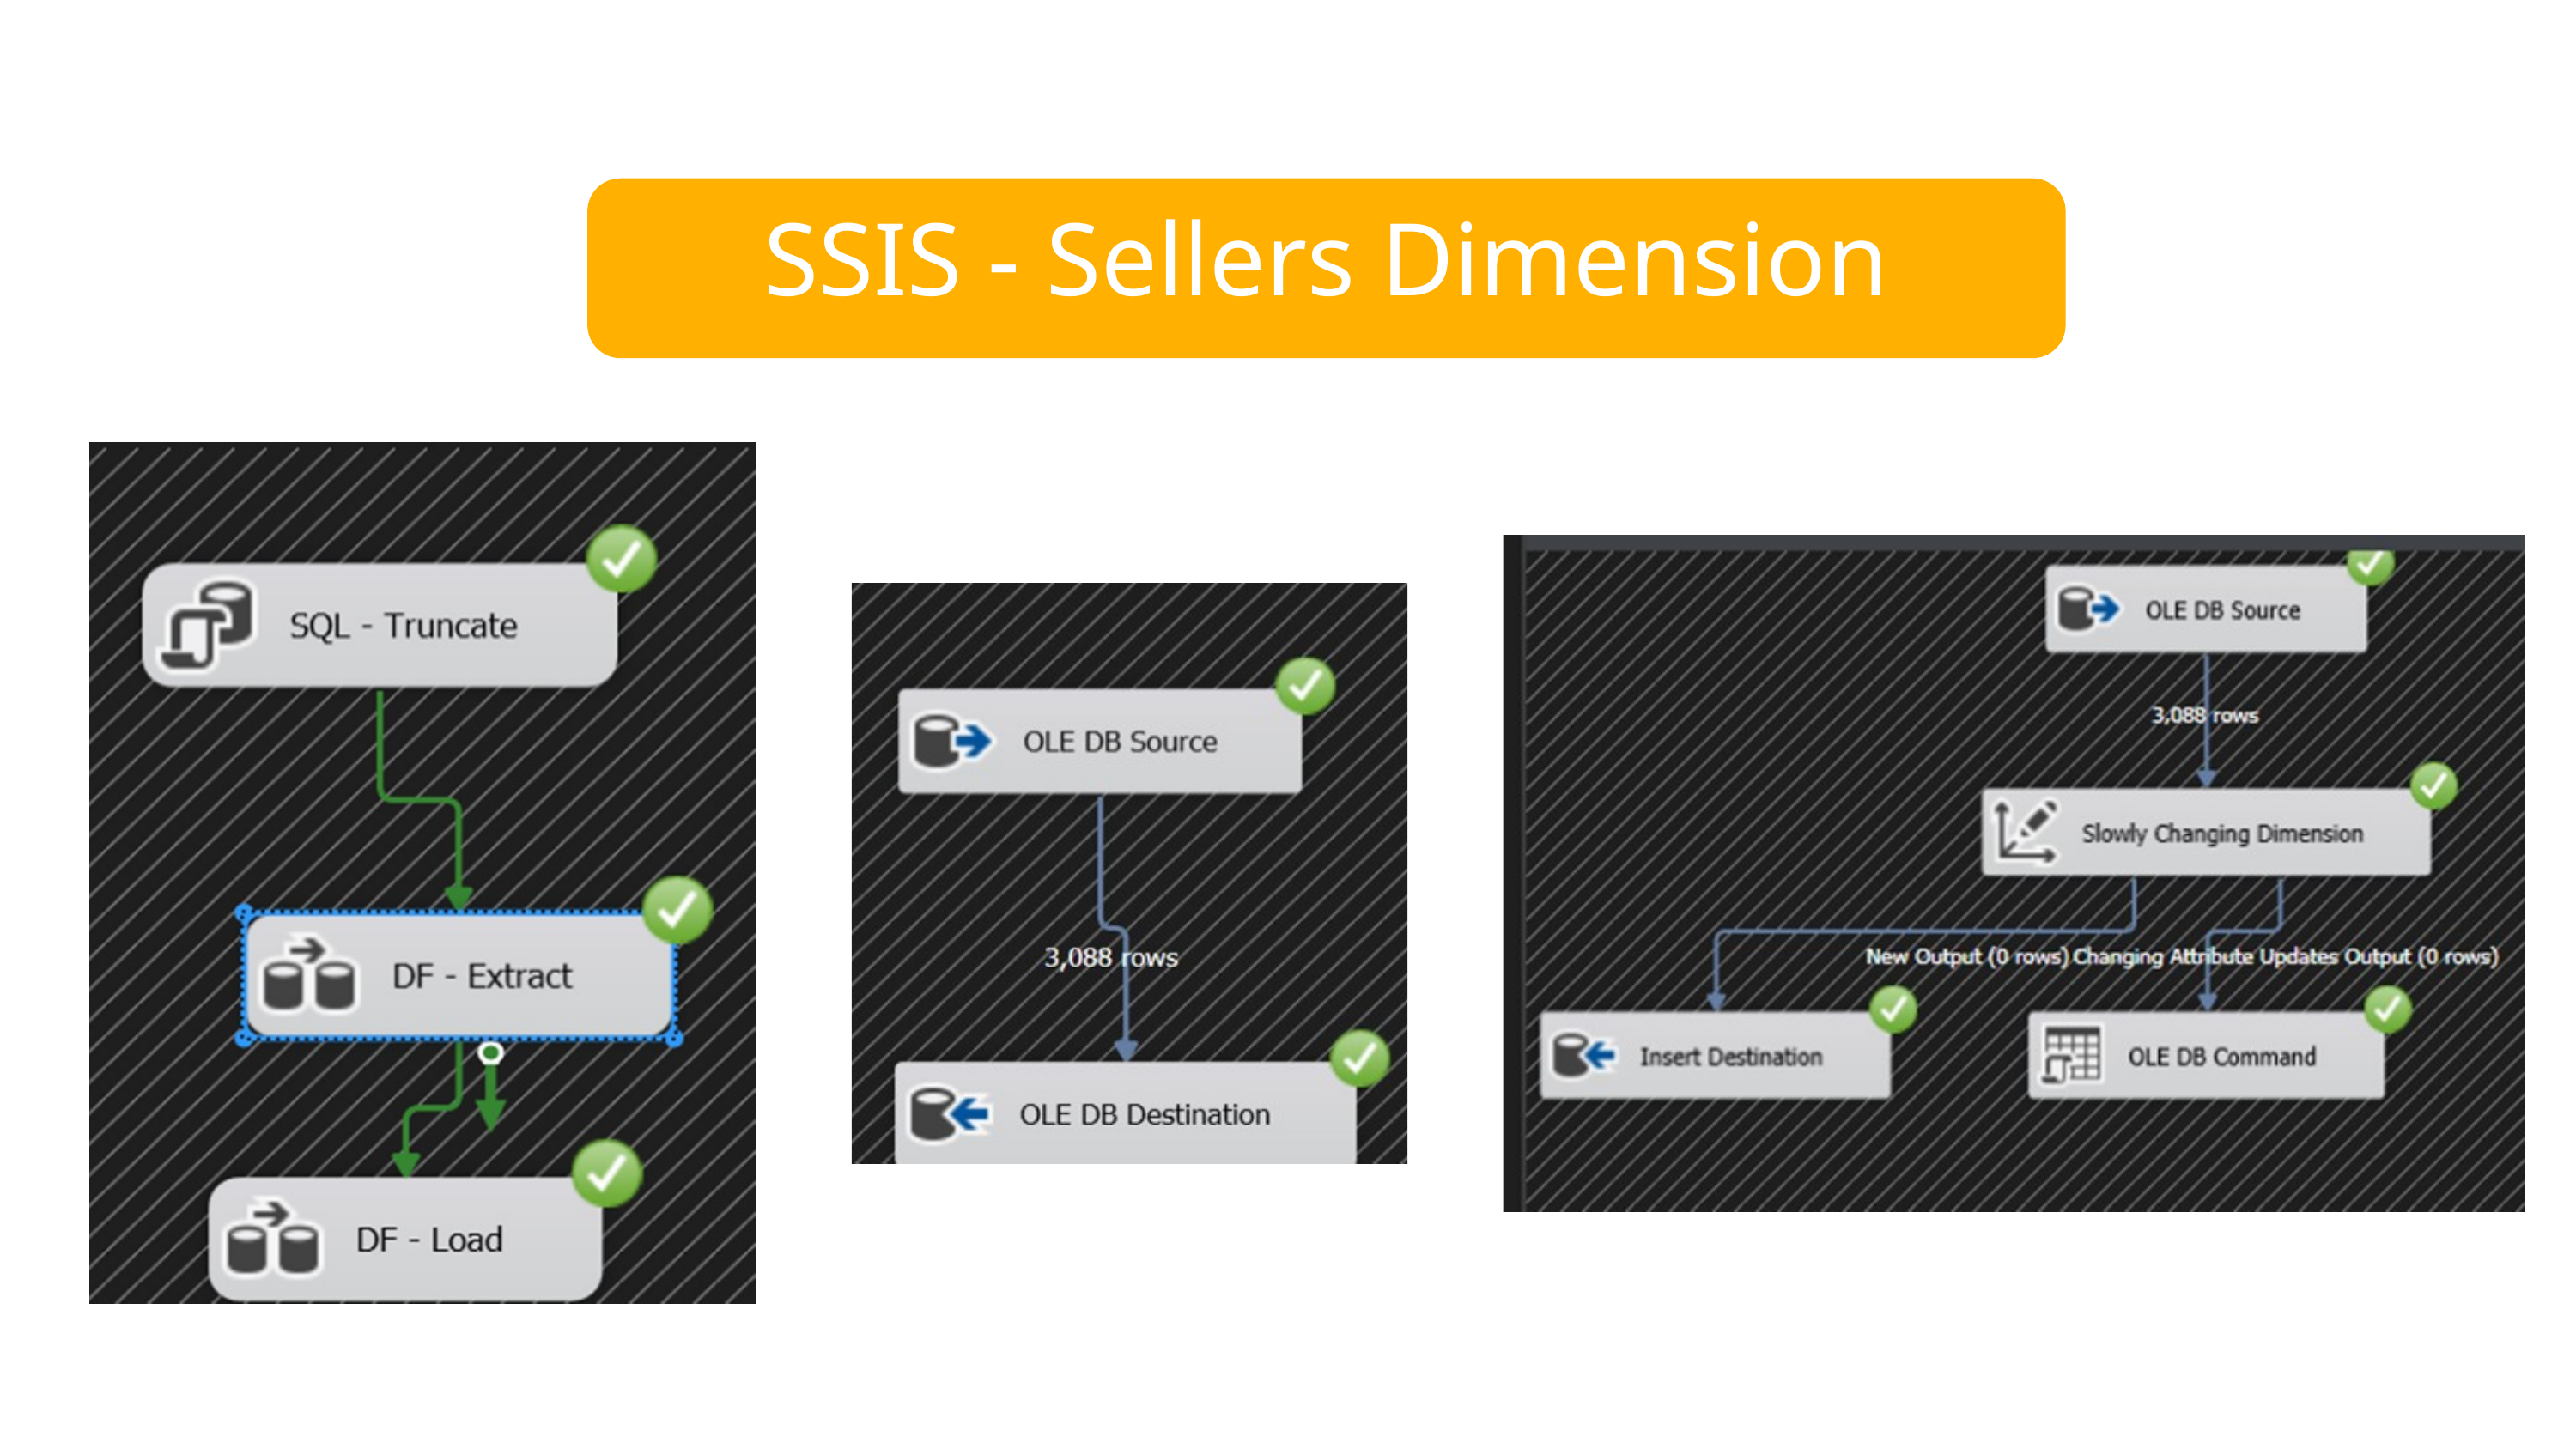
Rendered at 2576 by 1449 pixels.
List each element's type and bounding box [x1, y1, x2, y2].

text_box [851, 583, 1408, 1164]
text_box [590, 180, 2063, 356]
text_box [89, 442, 756, 1304]
text_box [1503, 535, 2525, 1212]
